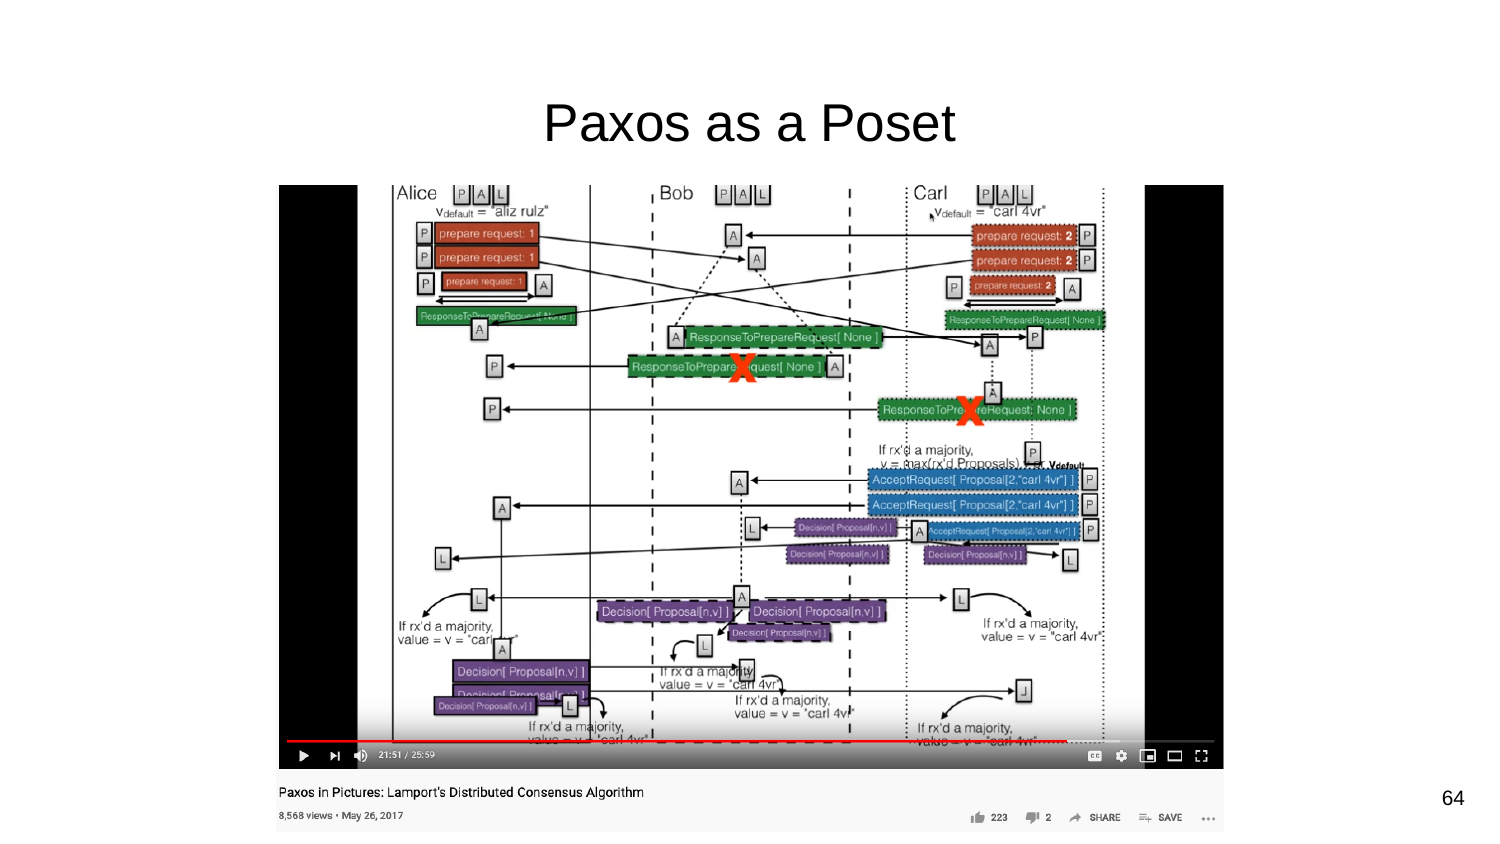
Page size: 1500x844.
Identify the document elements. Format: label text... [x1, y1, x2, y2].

slide_number 64 [1389, 764, 1480, 830]
picture [276, 185, 1224, 832]
title Paxos as a Poset [51, 72, 1449, 167]
